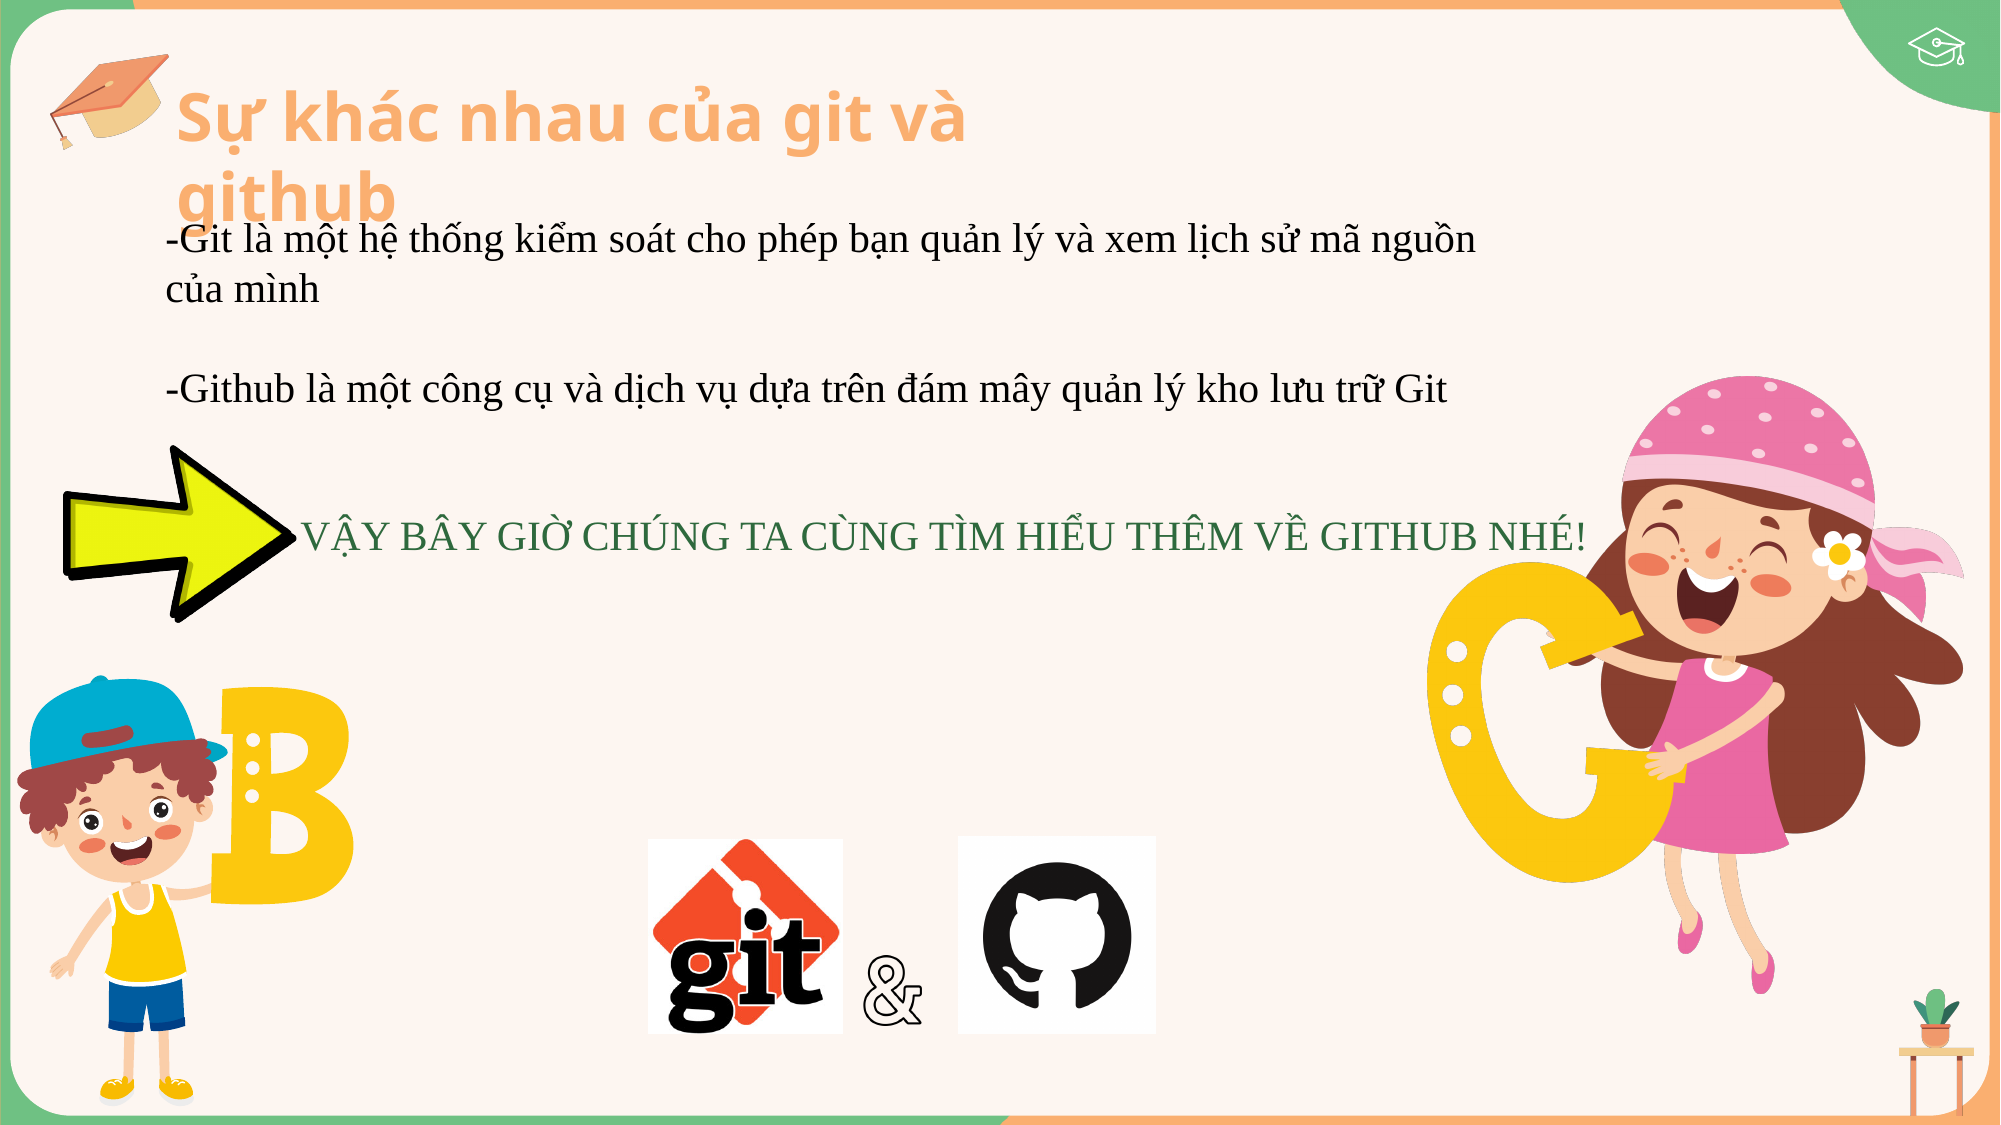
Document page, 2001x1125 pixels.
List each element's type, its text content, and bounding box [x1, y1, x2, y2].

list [1427, 376, 1964, 994]
picture [958, 836, 1156, 1034]
text_box -Git là một hệ thống kiểm soát cho phép bạn quản lý và xem lịch sử mã nguồn của mình -Github là một công cụ và dịch vụ dựa trên đám mây quản lý kho lưu trữ Git [150, 203, 1536, 370]
text_box Sự khác nhau của git và github [161, 67, 1139, 203]
text_box VẬY BÂY GIỜ CHÚNG TA CÙNG TÌM HIỂU THÊM VỀ GITHUB NHÉ! [339, 501, 1427, 567]
picture [1899, 989, 1974, 1116]
picture [1839, 0, 2001, 113]
picture [857, 955, 928, 1026]
picture [647, 839, 843, 1034]
picture [0, 0, 1090, 1125]
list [62, 445, 339, 624]
picture [50, 54, 169, 150]
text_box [17, 675, 354, 1107]
